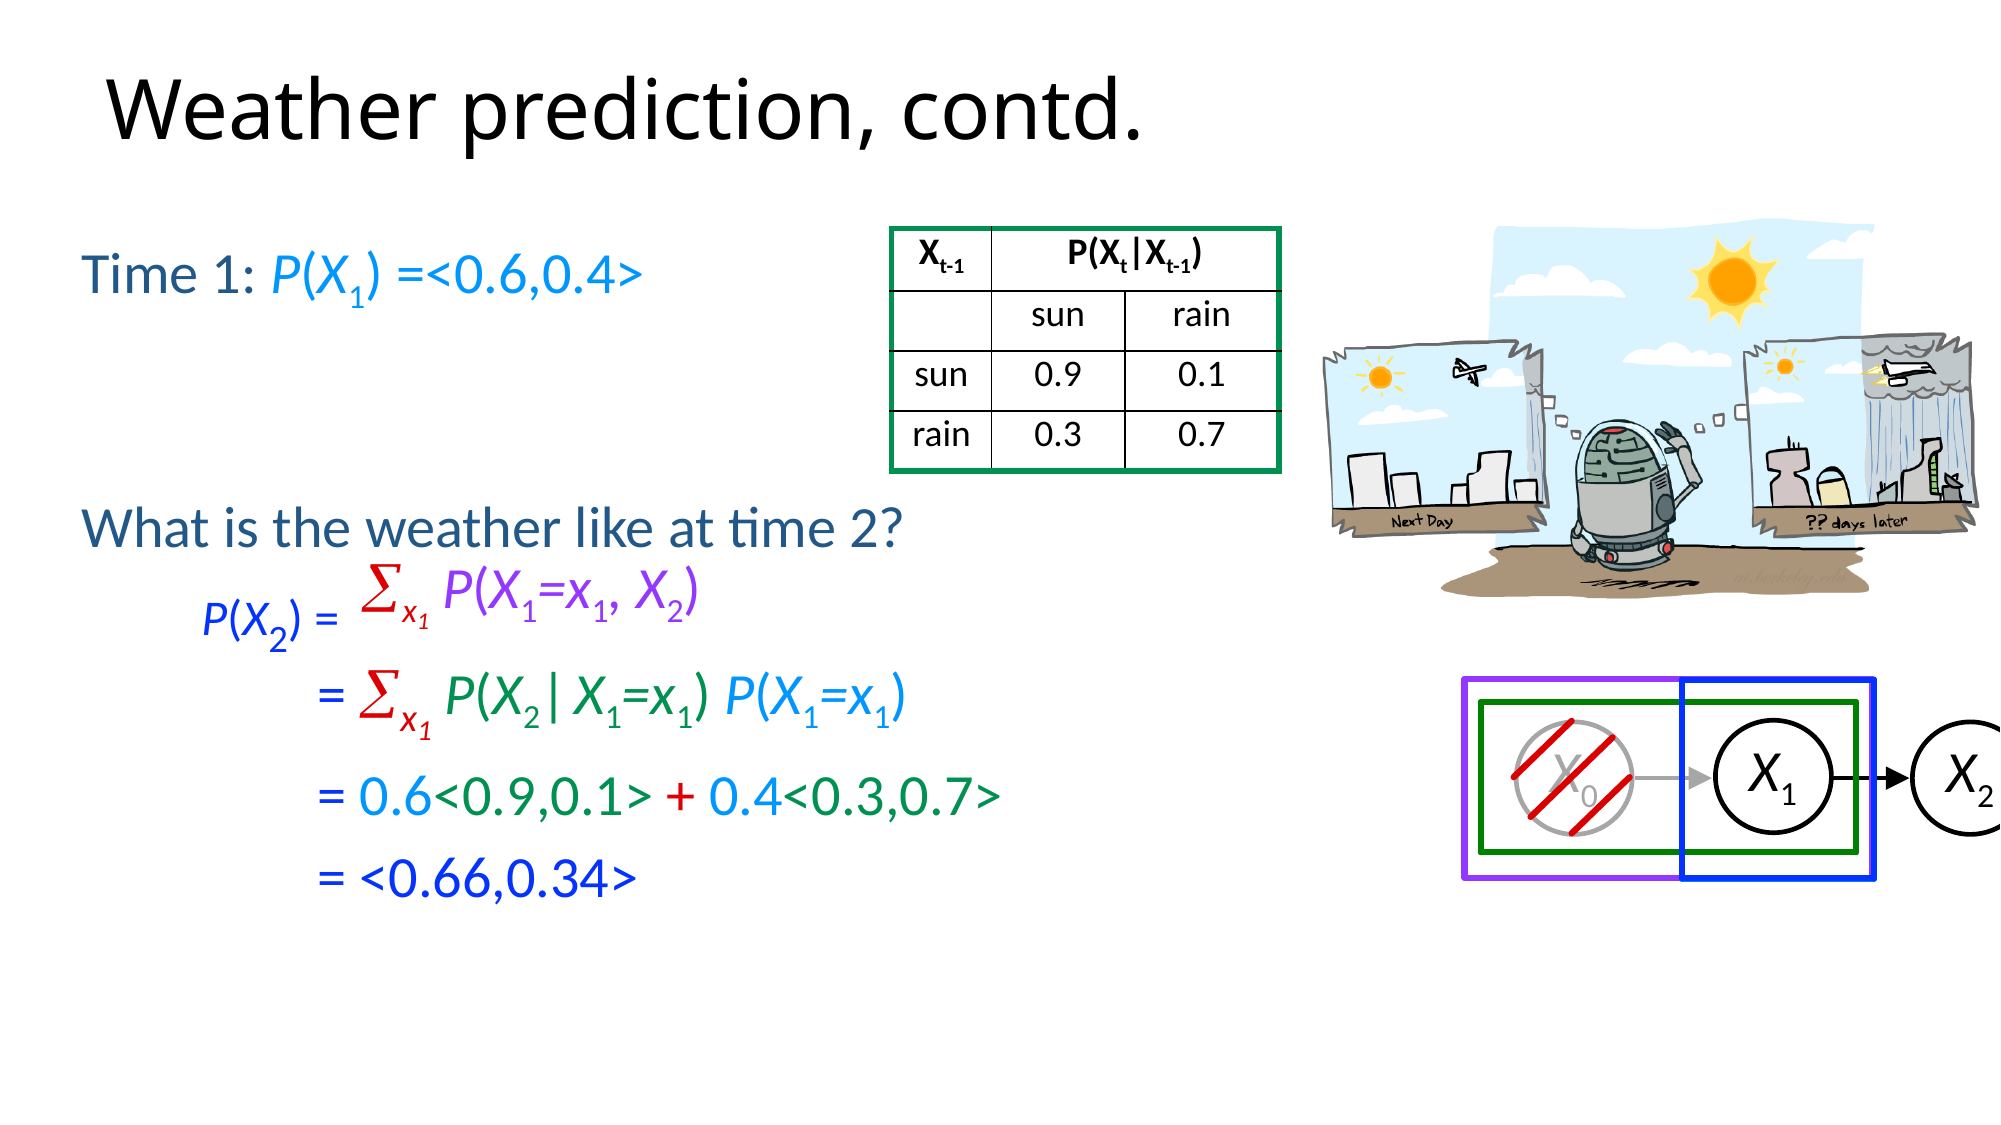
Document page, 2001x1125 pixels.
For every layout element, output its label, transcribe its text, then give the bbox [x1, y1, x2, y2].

list Time 1: P(X1) =<0.6,0.4> What is the weather like at time 2? P(X2) = [66, 229, 1356, 703]
table_cell 0.7 [1126, 412, 1276, 468]
text_box x1 P(X1=x1, X2) = x1 P(X2| X1=x1) P(X1=x1) = 0.6<0.9,0.1> + 0.4<0.3,0.7> = <0.66,0.34> [42, 542, 1439, 814]
picture [1314, 193, 1986, 605]
title Weather prediction, contd. [90, 60, 1816, 164]
table_header Xt-1 [894, 231, 991, 290]
text_box X2 [1912, 721, 2000, 835]
table_cell rain [1126, 292, 1276, 350]
table_cell 0.1 [1126, 352, 1276, 410]
table_header P(Xt|Xt-1) [992, 231, 1276, 290]
table_cell sun [894, 352, 991, 410]
table_cell 0.9 [992, 352, 1124, 410]
table_cell 0.3 [992, 412, 1124, 468]
table_cell sun [992, 292, 1124, 350]
table_cell rain [894, 412, 991, 468]
table_cell [894, 292, 991, 350]
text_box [1464, 679, 1681, 878]
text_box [1681, 679, 1874, 879]
